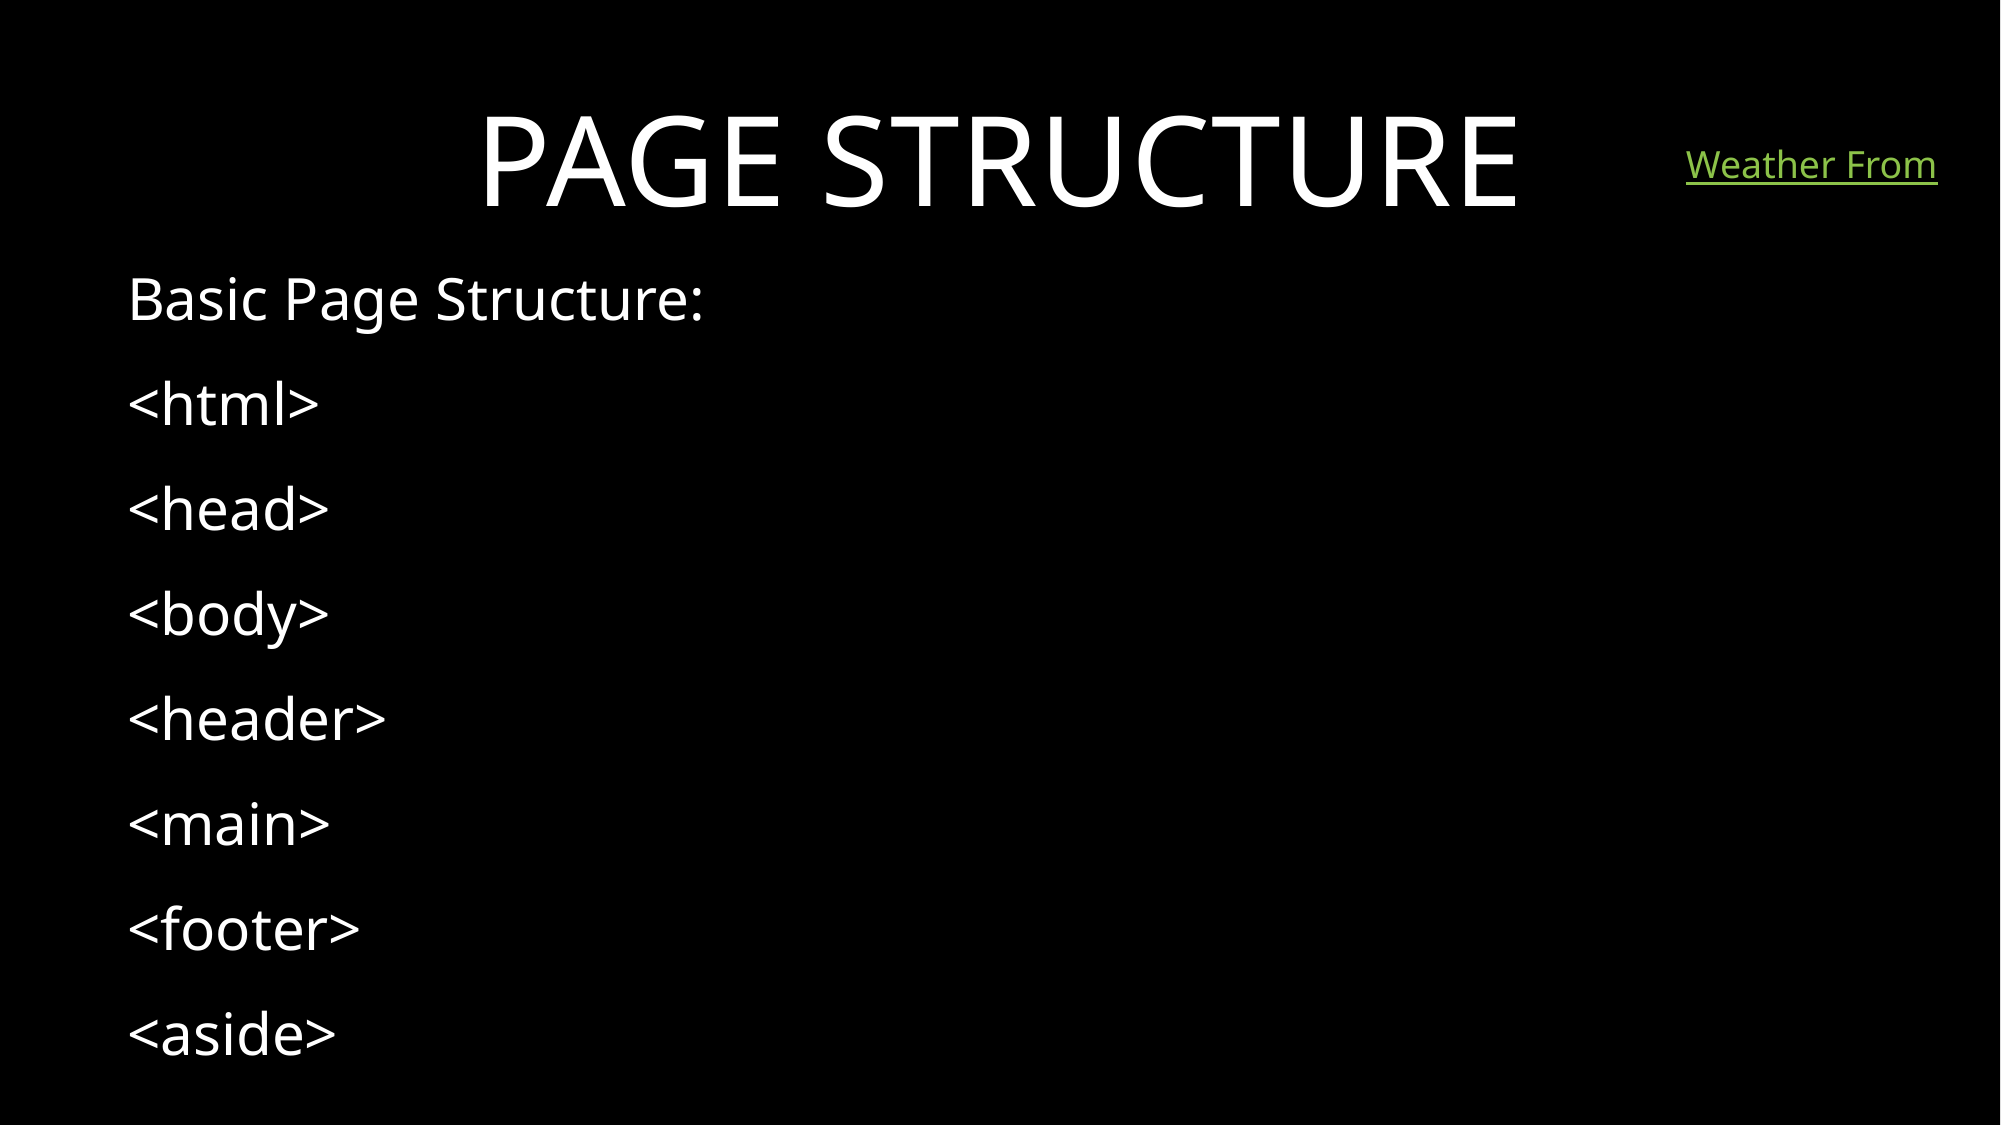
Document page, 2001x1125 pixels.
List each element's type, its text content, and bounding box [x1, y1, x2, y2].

text_box Basic Page Structure: <html> <head> <body> <header> <main> <footer> <aside> [112, 219, 1861, 1074]
title page structure [0, 91, 2000, 238]
text_box Weather From [1671, 133, 1953, 200]
